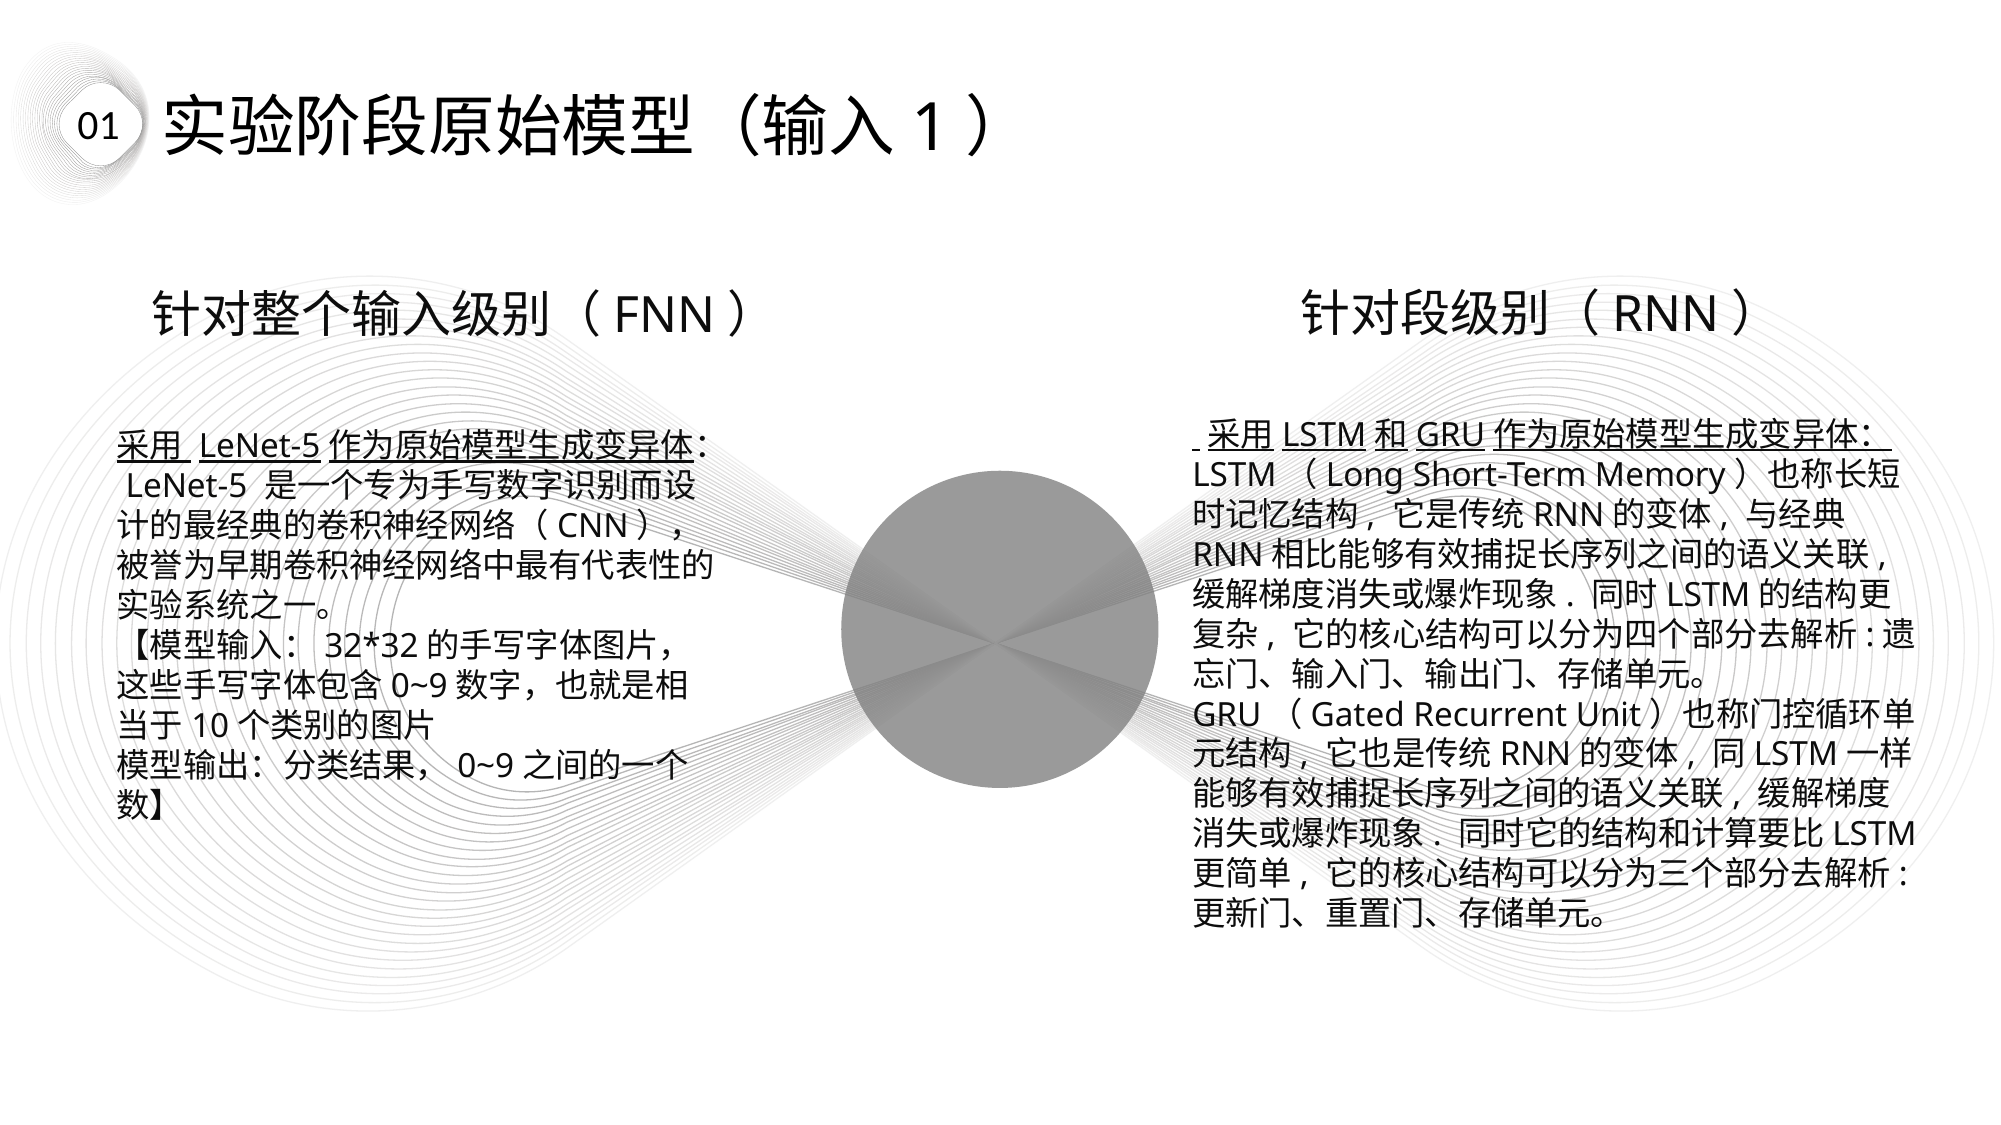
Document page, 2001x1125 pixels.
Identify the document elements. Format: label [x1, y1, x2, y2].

text_box [0, 276, 1995, 1013]
text_box [10, 41, 1029, 205]
